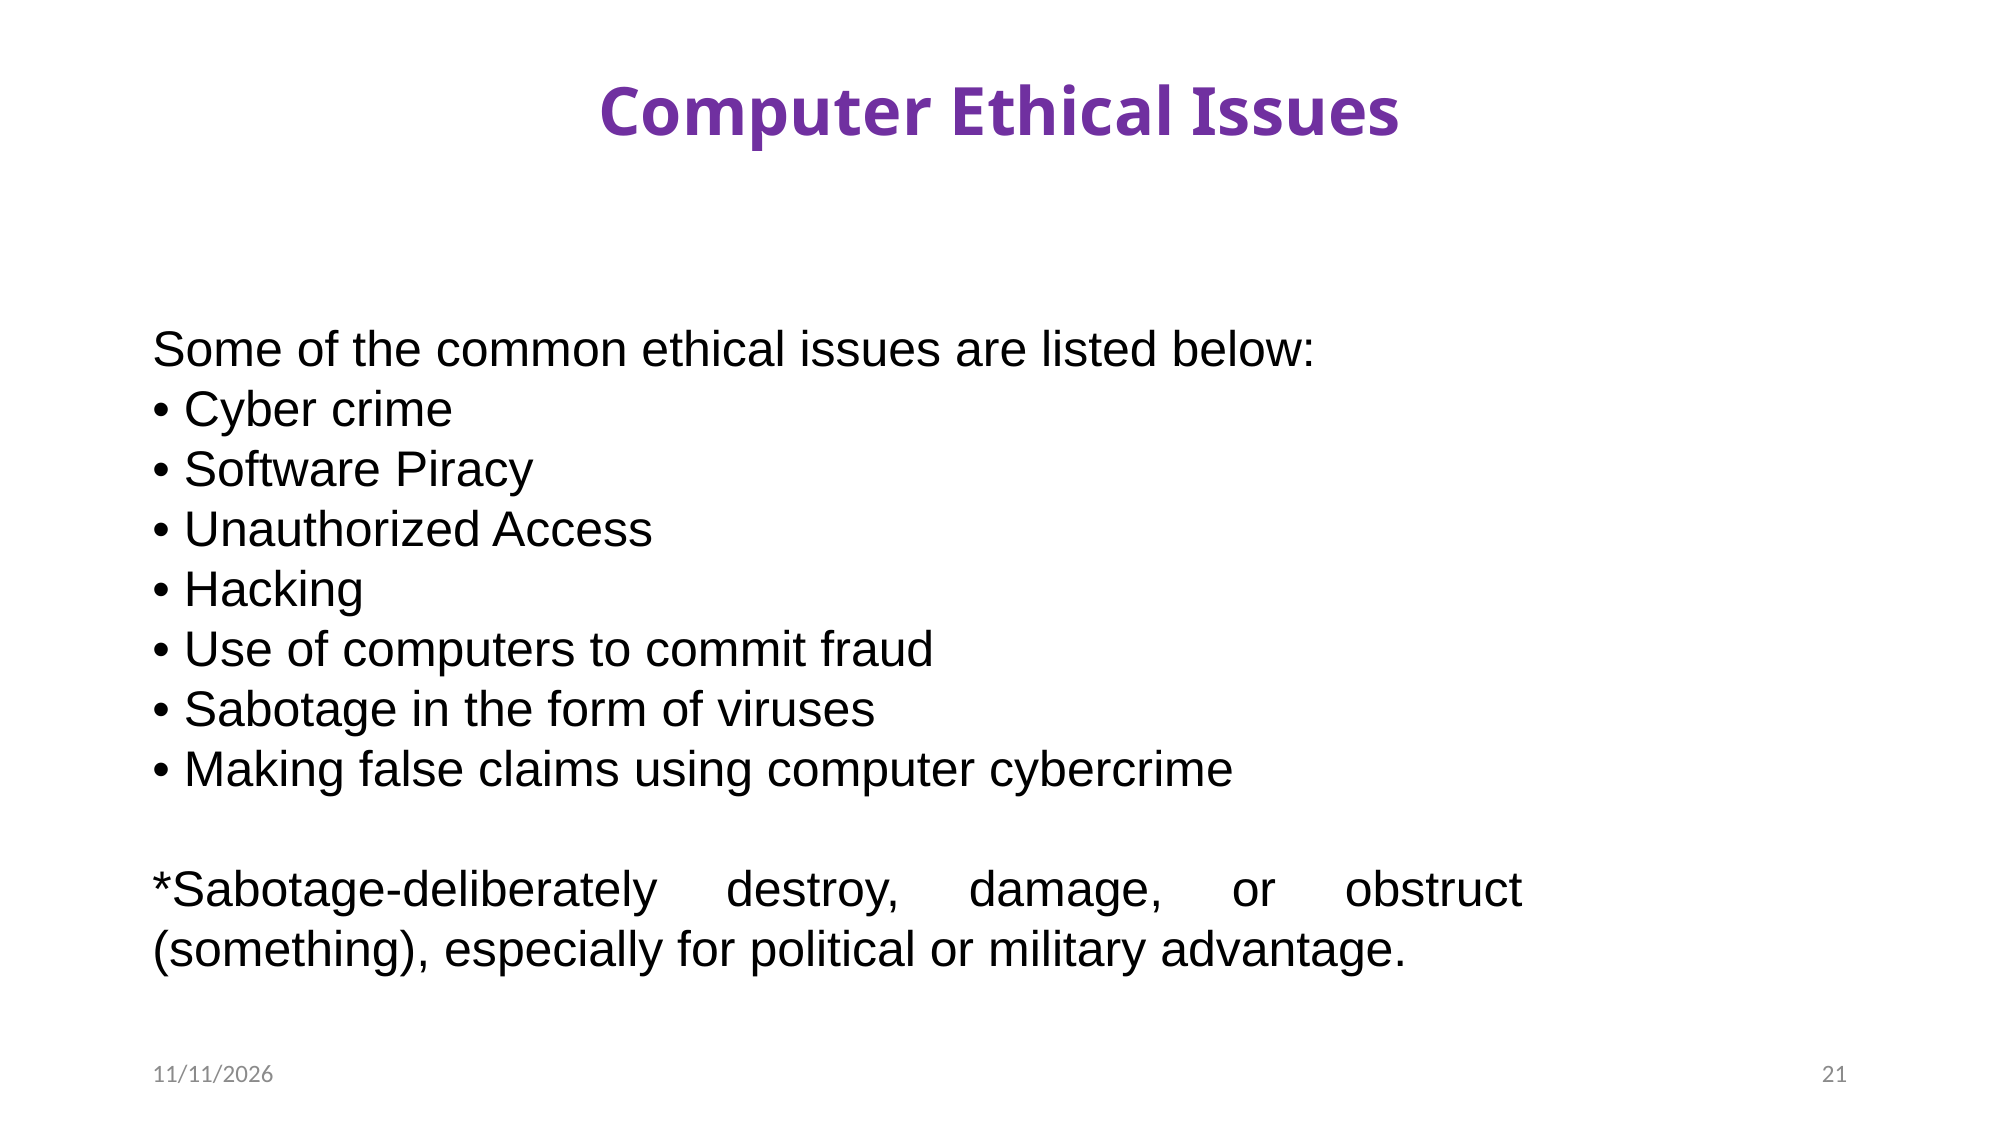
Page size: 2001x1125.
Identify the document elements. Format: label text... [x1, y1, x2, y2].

title Computer Ethical Issues [137, 59, 1863, 278]
slide_number 06-Aug-25 [137, 1042, 588, 1103]
list Some of the common ethical issues are listed below: • Cyber crime • Software Piracy • Unauthorized Access • Hacking • Use of computers to commit fraud • Sabotage in the form of viruses • Making false claims using computer cybercrime *Sabotage-deliberately destroy, damage, or obstruct (something), especially for political or military advantage. [137, 309, 1539, 985]
slide_number 21 [1412, 1042, 1863, 1103]
